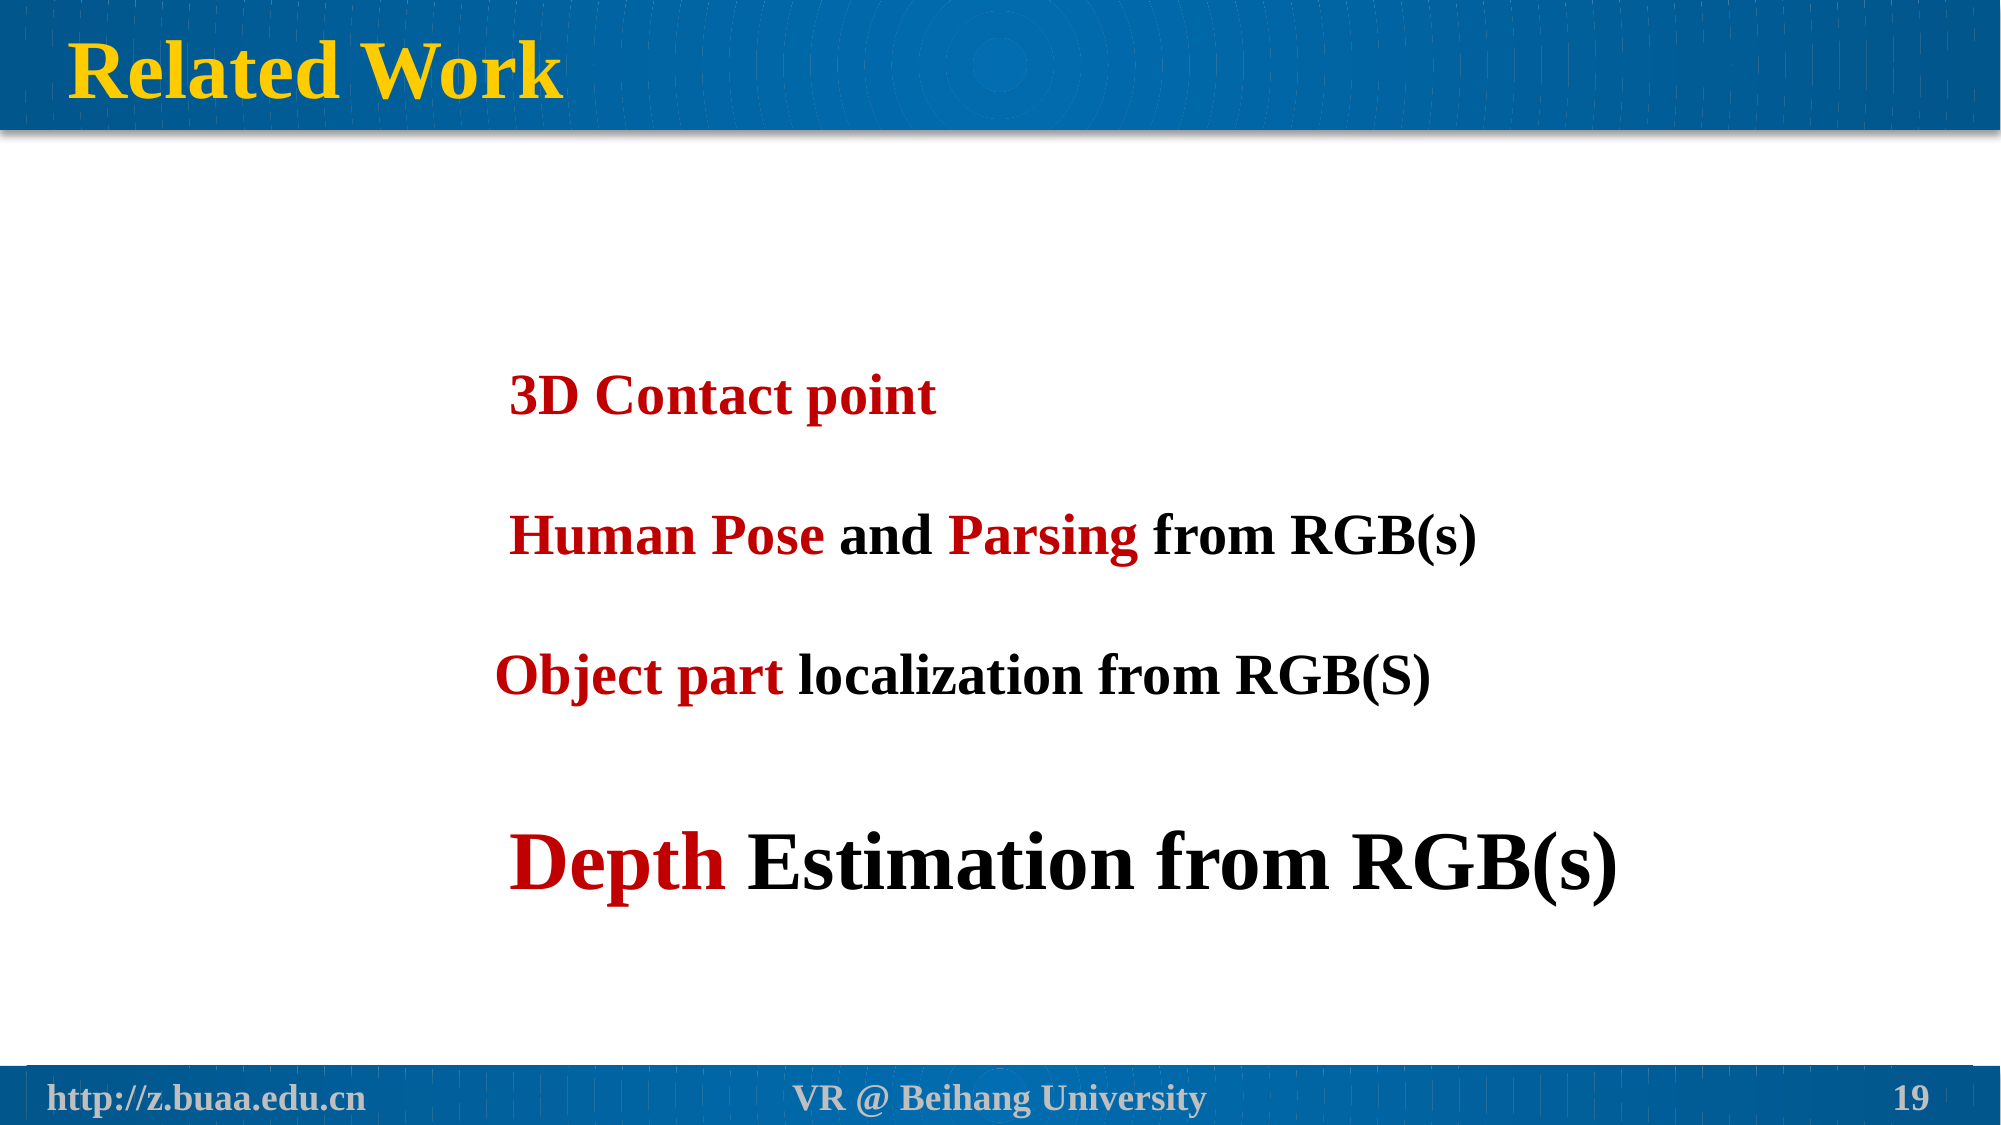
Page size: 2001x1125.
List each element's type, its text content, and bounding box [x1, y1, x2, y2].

text_box 3D Contact point Human Pose and Parsing from RGB(s) Object part localization from RGB(S) Depth Estimation from RGB(s) [479, 278, 2000, 914]
title Related Work [52, 11, 1940, 118]
